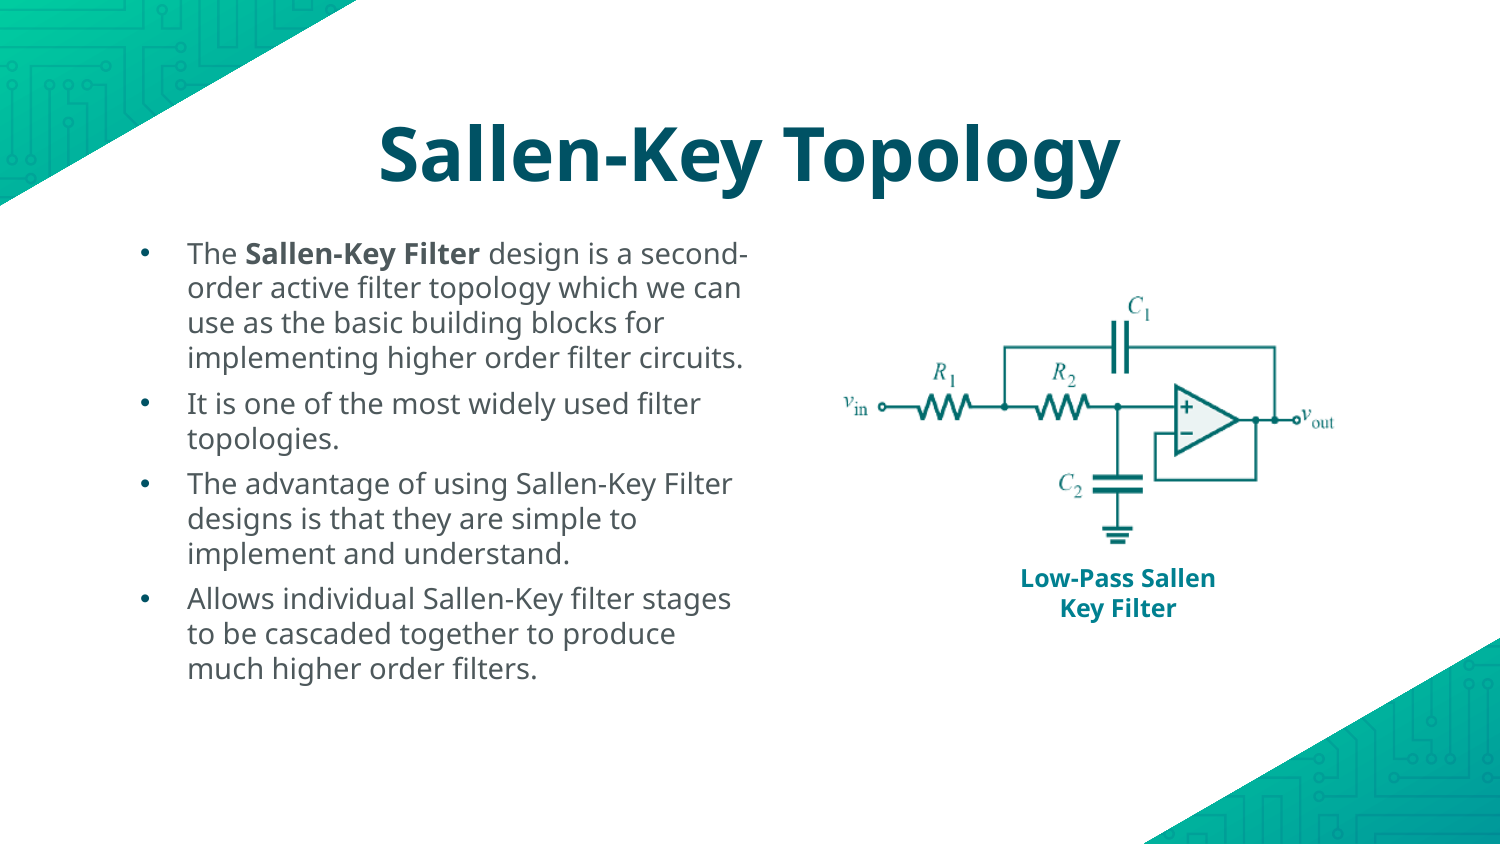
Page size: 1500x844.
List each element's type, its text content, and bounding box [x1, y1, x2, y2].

text_box The Sallen-Key Filter design is a second-order active filter topology which we can use as the basic building blocks for implementing higher order filter circuits. It is one of the most widely used filter topologies. The advantage of using Sallen-Key Filter designs is that they are simple to implement and understand. Allows individual Sallen-Key filter stages to be cascaded together to produce much higher order filters. [140, 234, 750, 727]
title Sallen-Key Topology [140, 116, 1360, 199]
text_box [832, 278, 1360, 631]
text_box [750, 234, 1360, 727]
